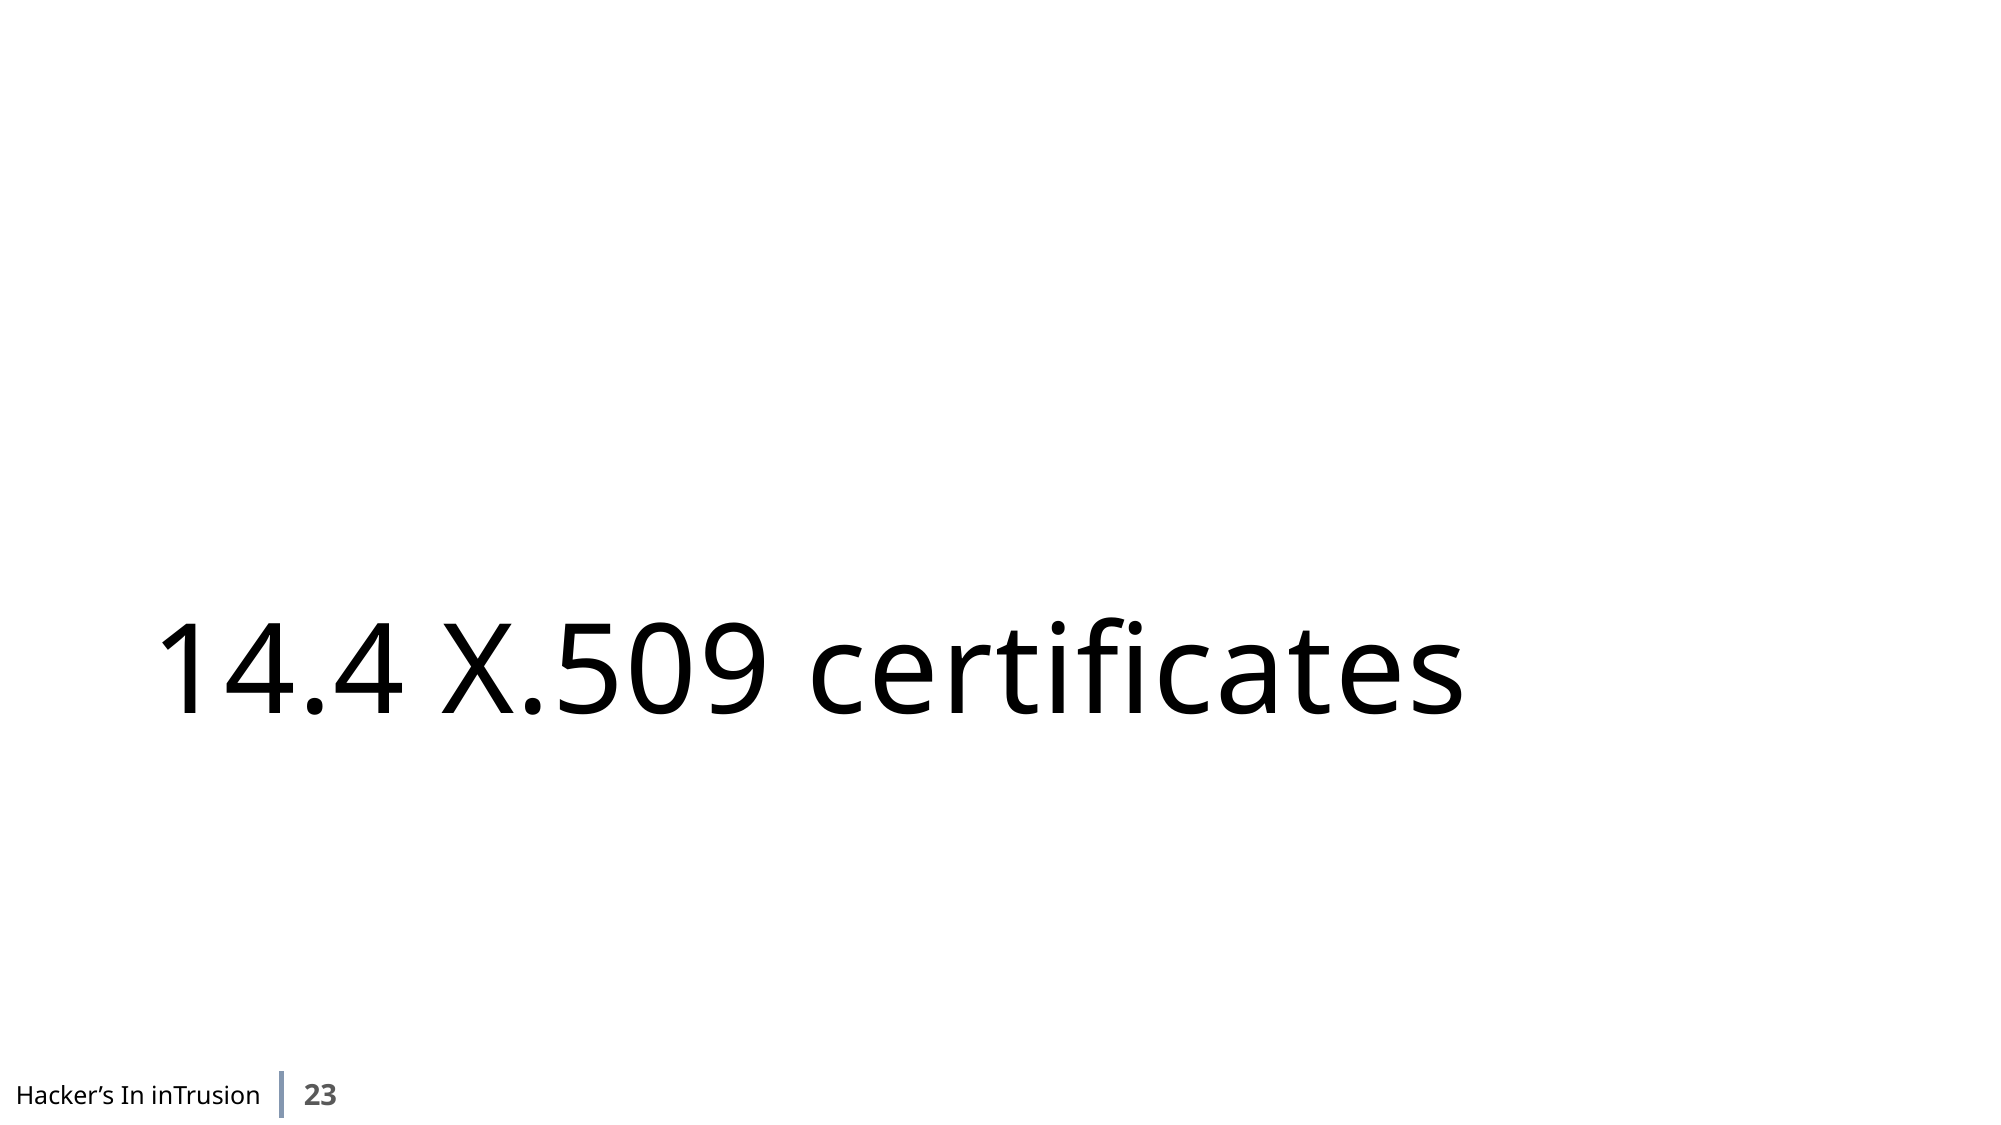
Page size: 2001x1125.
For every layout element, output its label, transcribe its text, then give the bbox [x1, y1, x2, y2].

title 14.4 X.509 certificates [136, 280, 1862, 749]
